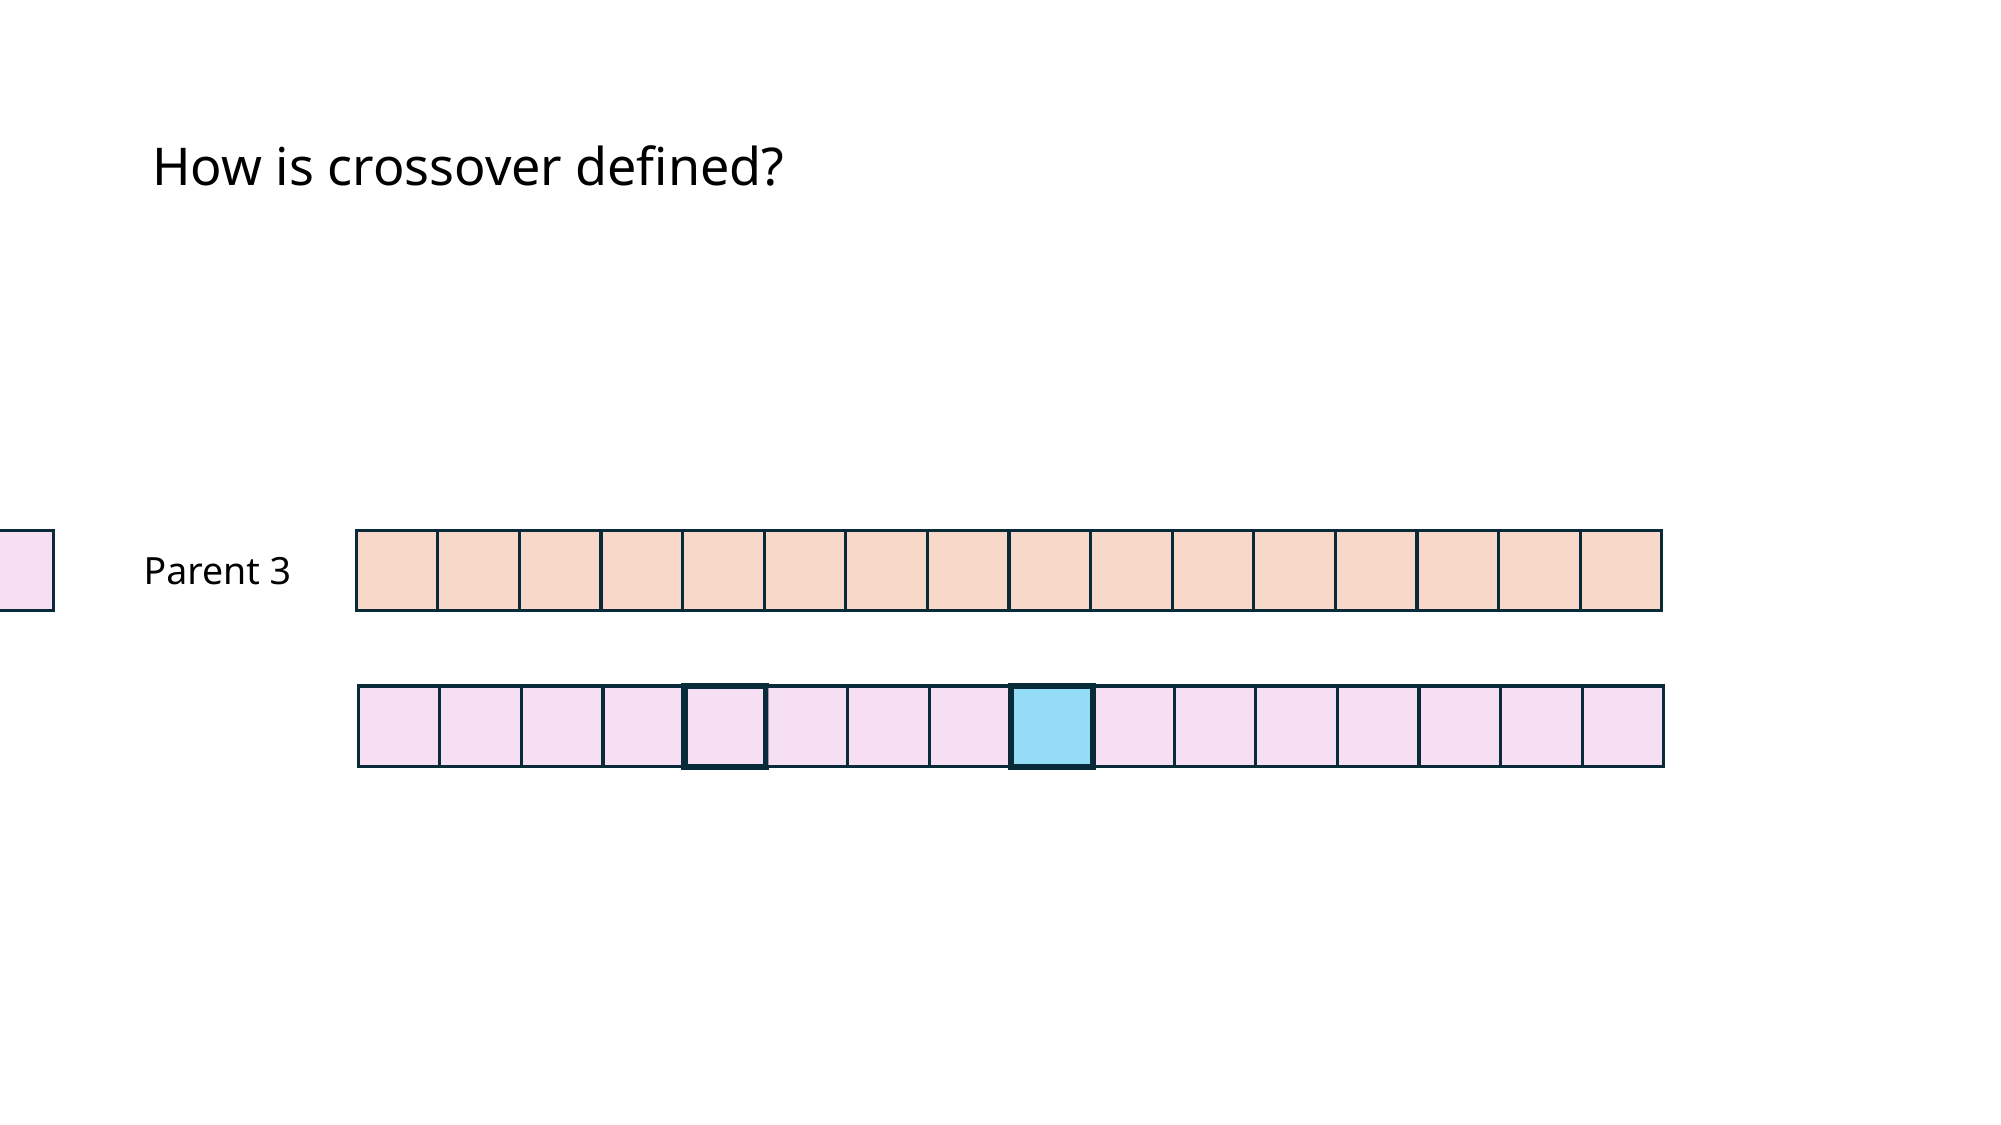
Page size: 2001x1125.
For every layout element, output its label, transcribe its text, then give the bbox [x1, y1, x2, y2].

text_box [763, 529, 844, 612]
text_box [1173, 684, 1254, 768]
text_box [926, 529, 1011, 612]
text_box [601, 684, 683, 768]
text_box [1334, 529, 1415, 612]
text_box [683, 684, 765, 768]
text_box [436, 529, 518, 612]
text_box [1499, 684, 1581, 768]
text_box [518, 529, 599, 612]
text_box [438, 684, 520, 768]
text_box [1094, 684, 1173, 768]
text_box [1581, 684, 1665, 768]
text_box [520, 684, 601, 768]
text_box [1010, 684, 1094, 768]
text_box [1415, 529, 1497, 612]
text_box [1171, 529, 1252, 612]
text_box [1418, 684, 1499, 768]
text_box [681, 529, 763, 612]
text_box [357, 684, 438, 768]
text_box [355, 529, 436, 612]
text_box [1497, 529, 1579, 612]
text_box Parent 3 [128, 539, 307, 600]
text_box [599, 529, 681, 612]
text_box [1336, 684, 1418, 768]
text_box [846, 684, 928, 768]
text_box [1011, 529, 1089, 612]
text_box [1254, 684, 1336, 768]
text_box [1252, 529, 1334, 612]
text_box [0, 529, 55, 612]
text_box [844, 529, 926, 612]
text_box [928, 684, 1010, 768]
text_box [765, 684, 846, 768]
text_box [1579, 529, 1663, 612]
title How is crossover defined? [137, 59, 1863, 278]
text_box [1089, 529, 1171, 612]
